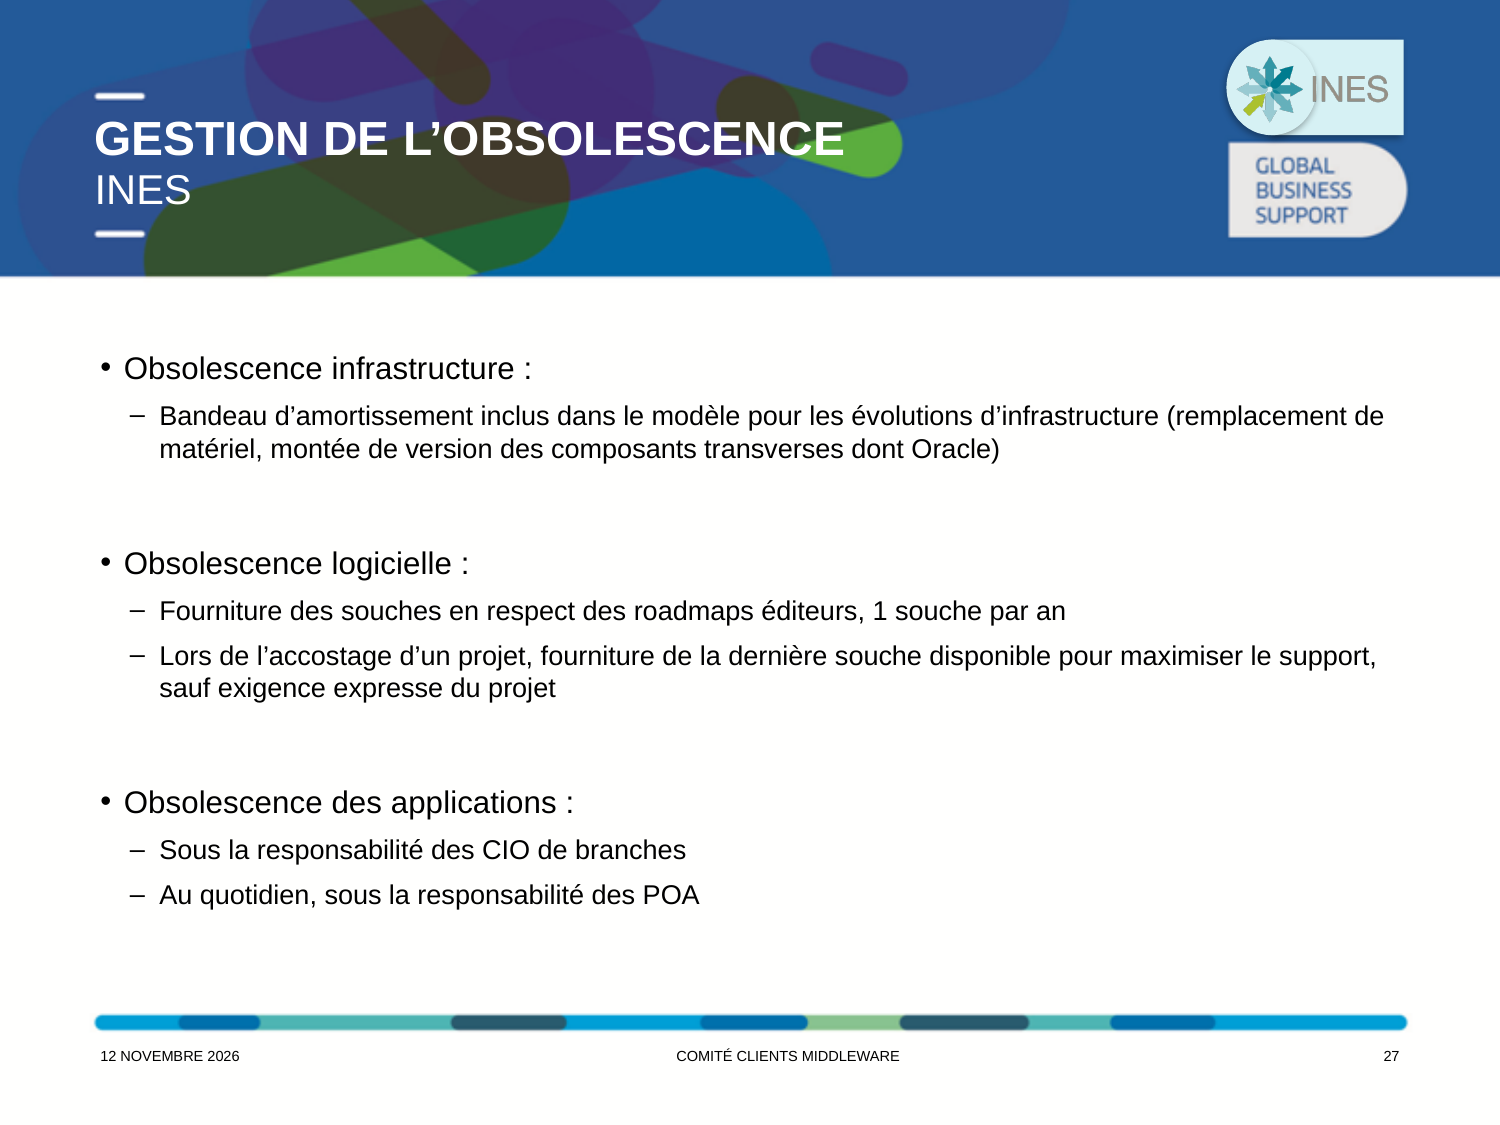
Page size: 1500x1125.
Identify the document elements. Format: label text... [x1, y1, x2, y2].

title Gestion dE l’Obsolescence [94, 117, 1040, 171]
slide_number 26 [1322, 1033, 1400, 1081]
picture [0, 0, 1500, 1125]
list Obsolescence infrastructure : Bandeau d’amortissement inclus dans le modèle pour les évolutions d’infrastructure (remplacement de matériel, montée de version des composants transverses dont Oracle) Obsolescence logicielle : Fourniture des souches en respect des roadmaps éditeurs, 1 souche par an Lors de l’accostage d’un projet, fourniture de la dernière souche disponible pour maximiser le support, sauf exigence expresse du projet Obsolescence des applications : Sous la responsabilité des CIO de branches Au quotidien, sous la responsabilité des POA [100, 348, 1400, 957]
footer Comité Clients middleware [286, 1033, 1291, 1081]
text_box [1216, 34, 1408, 143]
subtitle INES [94, 171, 1040, 225]
slide_number 7 juin 2016 [100, 1033, 254, 1081]
